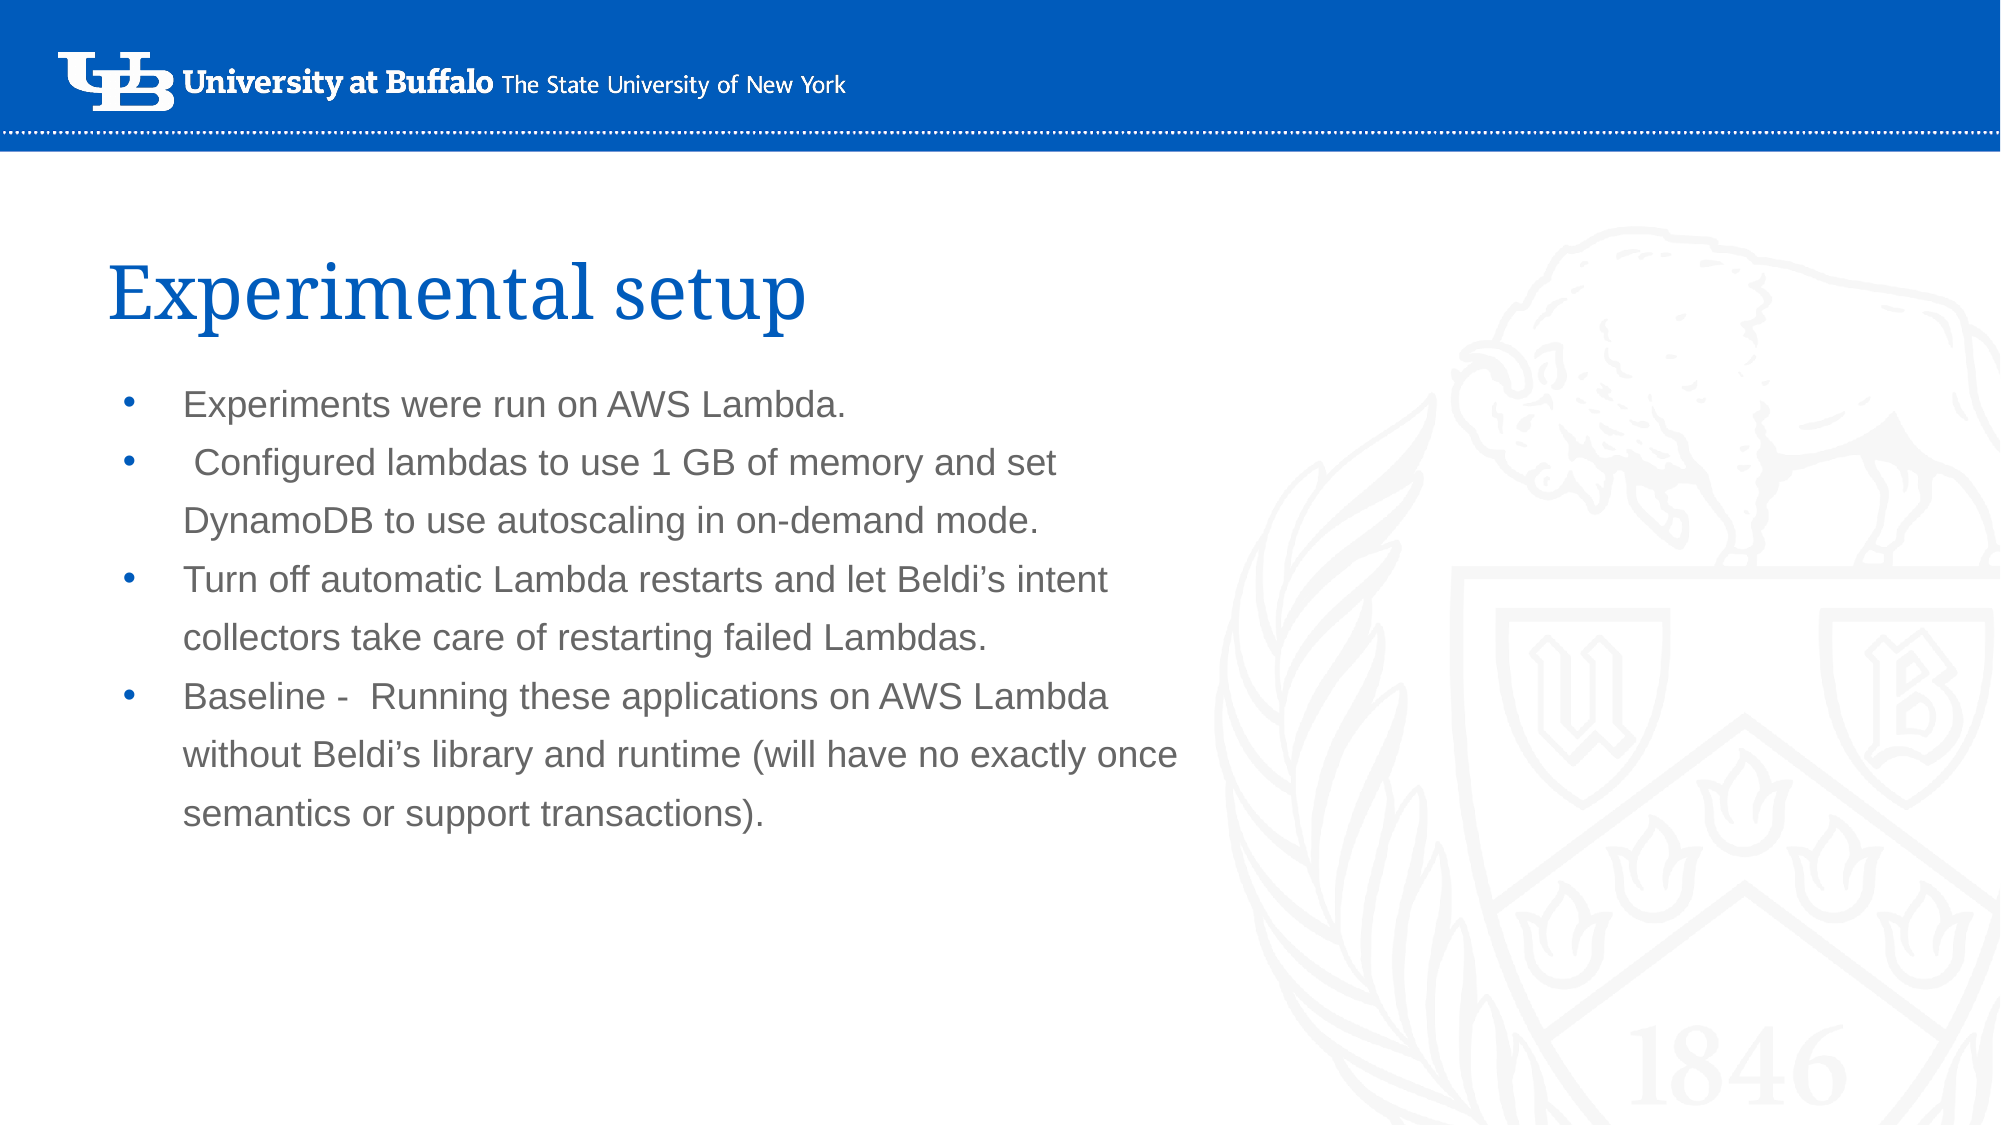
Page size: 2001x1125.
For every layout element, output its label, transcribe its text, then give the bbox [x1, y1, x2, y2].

title Experimental setup [93, 140, 1234, 343]
picture [0, 0, 2001, 1125]
list Experiments were run on AWS Lambda. Configured lambdas to use 1 GB of memory and set DynamoDB to use autoscaling in on-demand mode. Turn off automatic Lambda restarts and let Beldi’s intent collectors take care of restarting failed Lambdas. Baseline - Running these applications on AWS Lambda without Beldi’s library and runtime (will have no exactly once semantics or support transactions). [93, 358, 1234, 1010]
